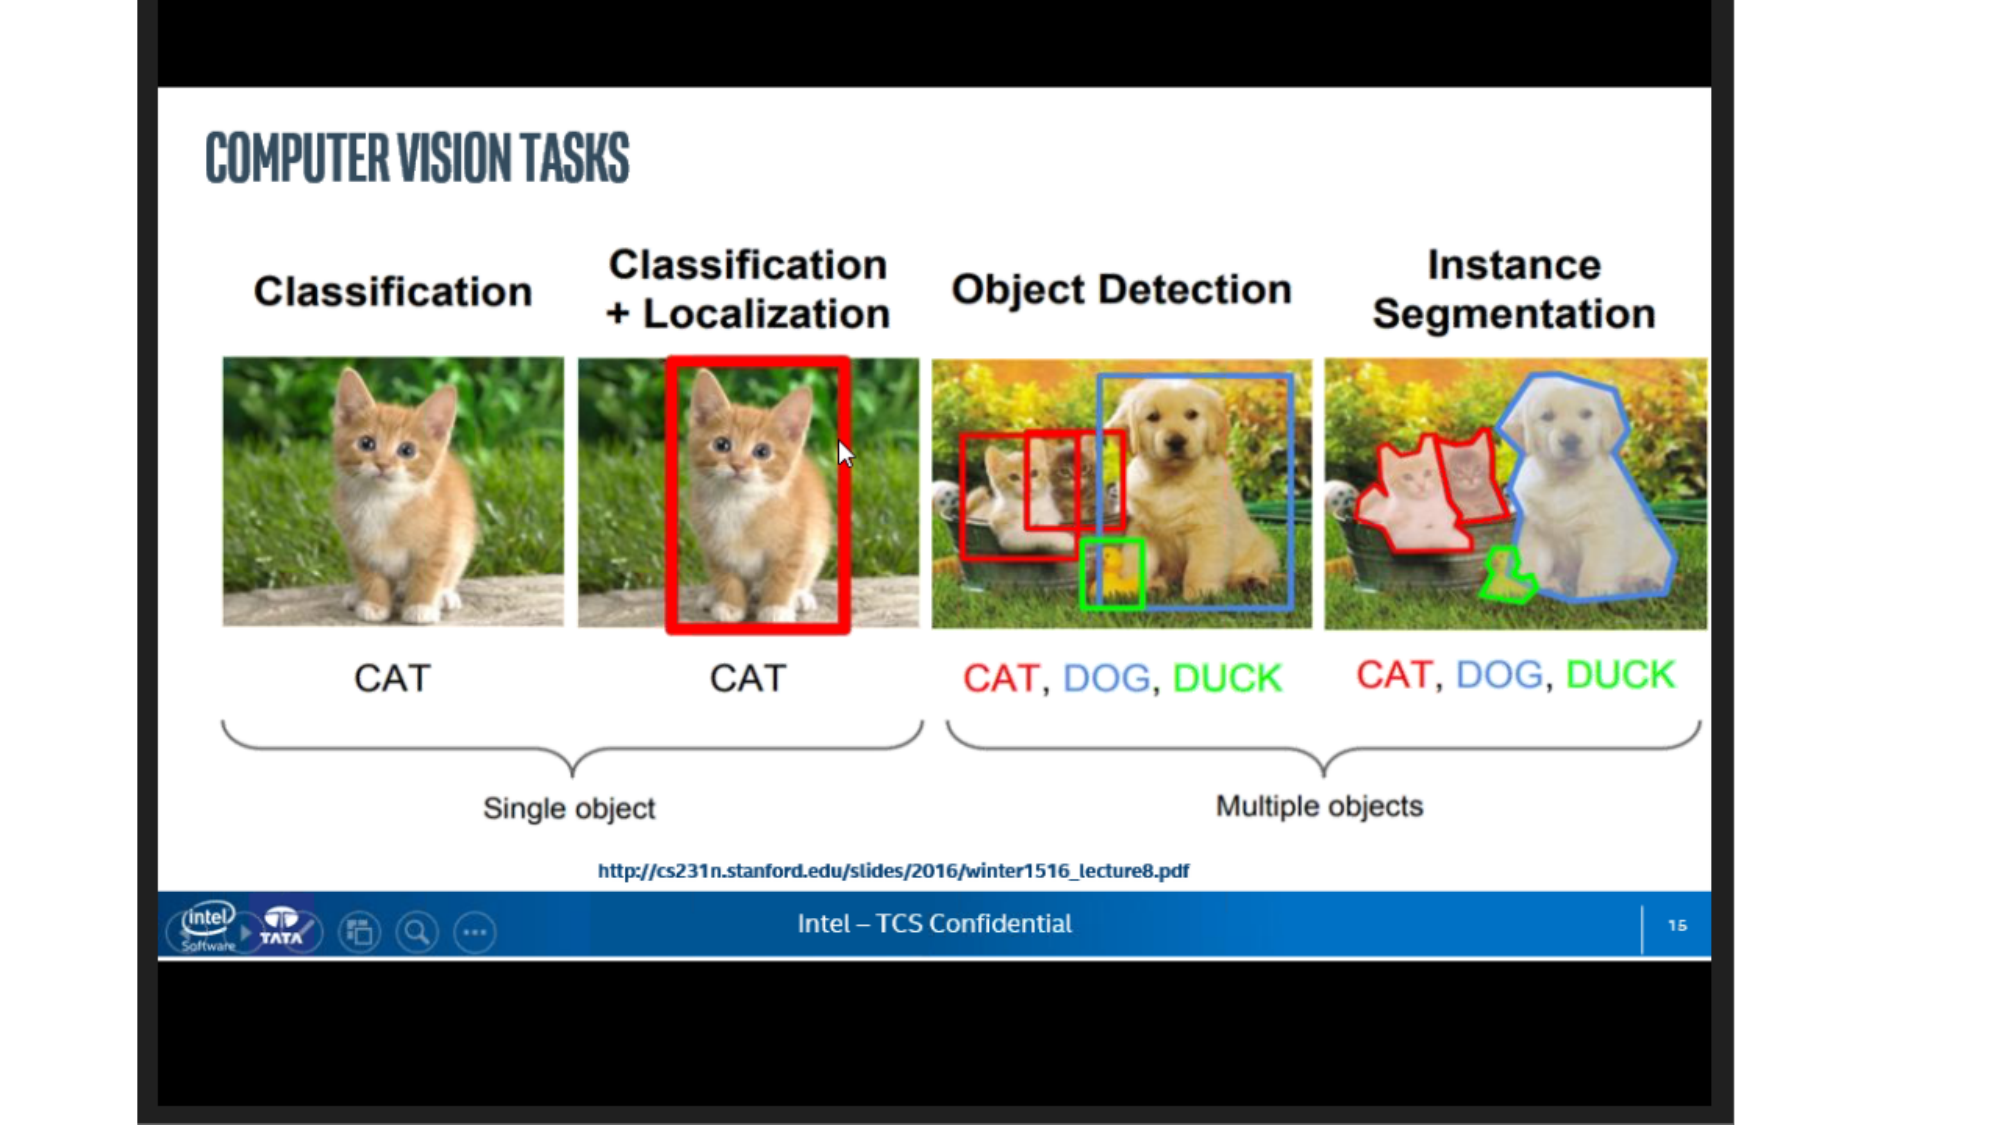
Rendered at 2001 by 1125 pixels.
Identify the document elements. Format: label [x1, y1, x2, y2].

picture [137, 0, 1735, 1125]
